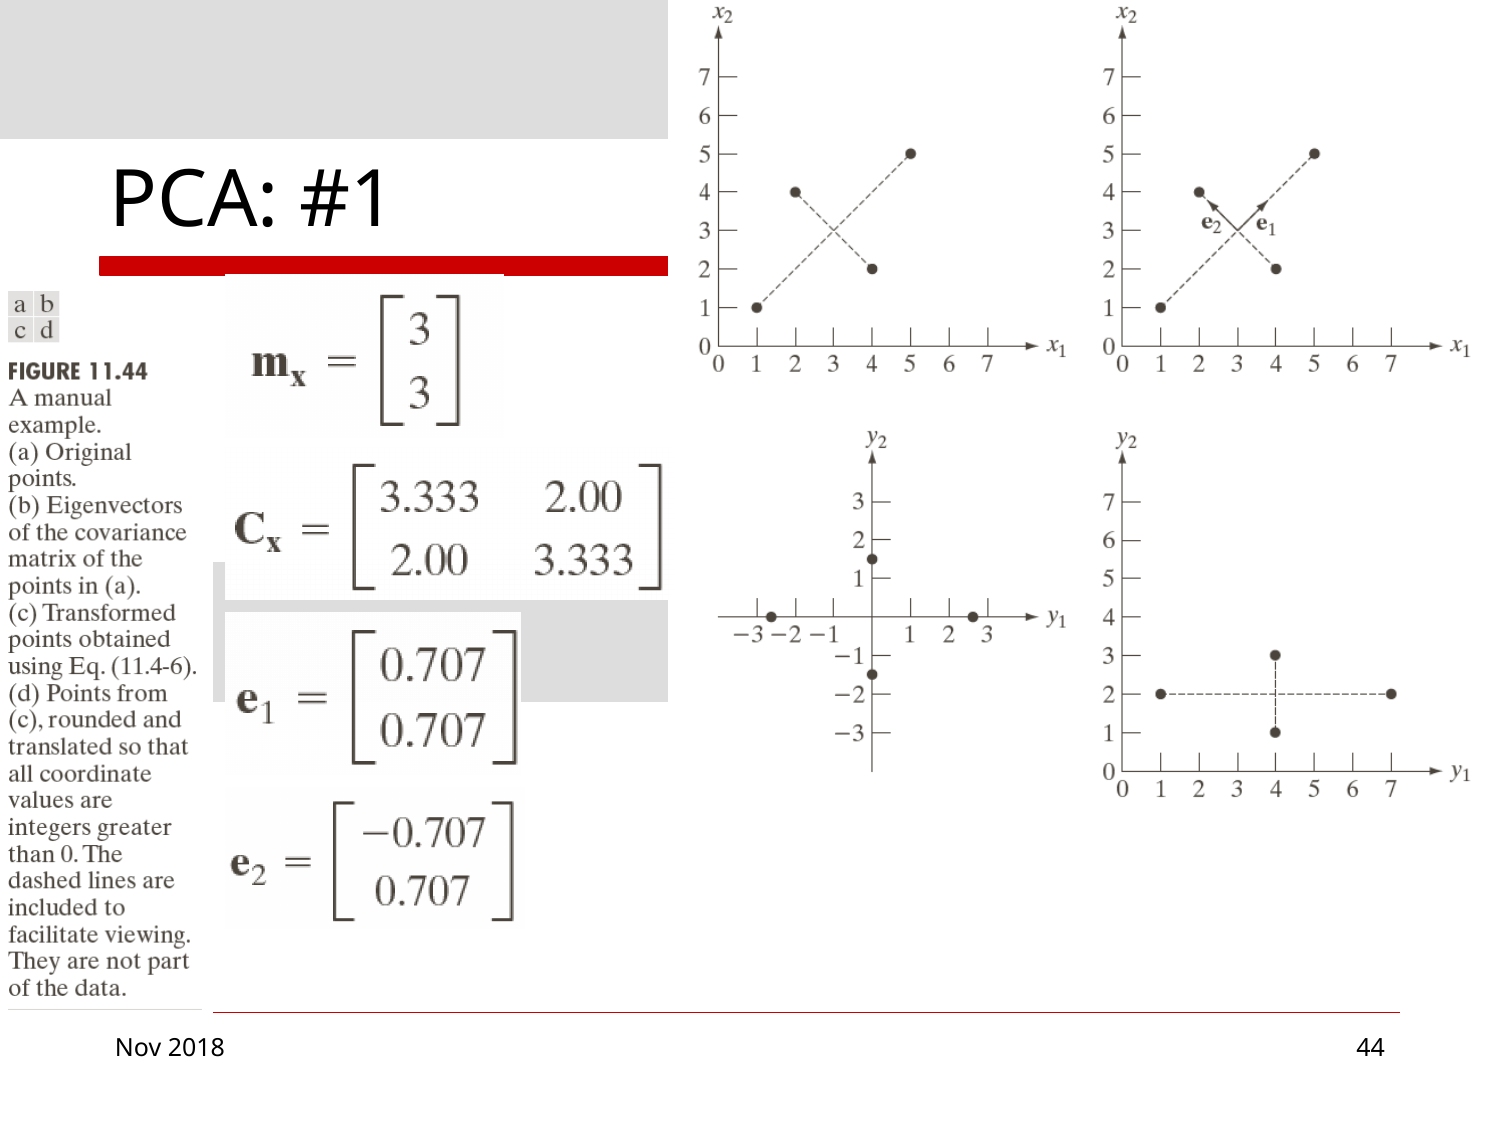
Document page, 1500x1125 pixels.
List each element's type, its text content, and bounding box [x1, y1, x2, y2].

title PCA: #1 [94, 50, 663, 250]
picture [0, 0, 1500, 1125]
text_box ‹#› [1074, 1024, 1400, 1103]
text_box Nov 2018 [99, 1024, 425, 1103]
